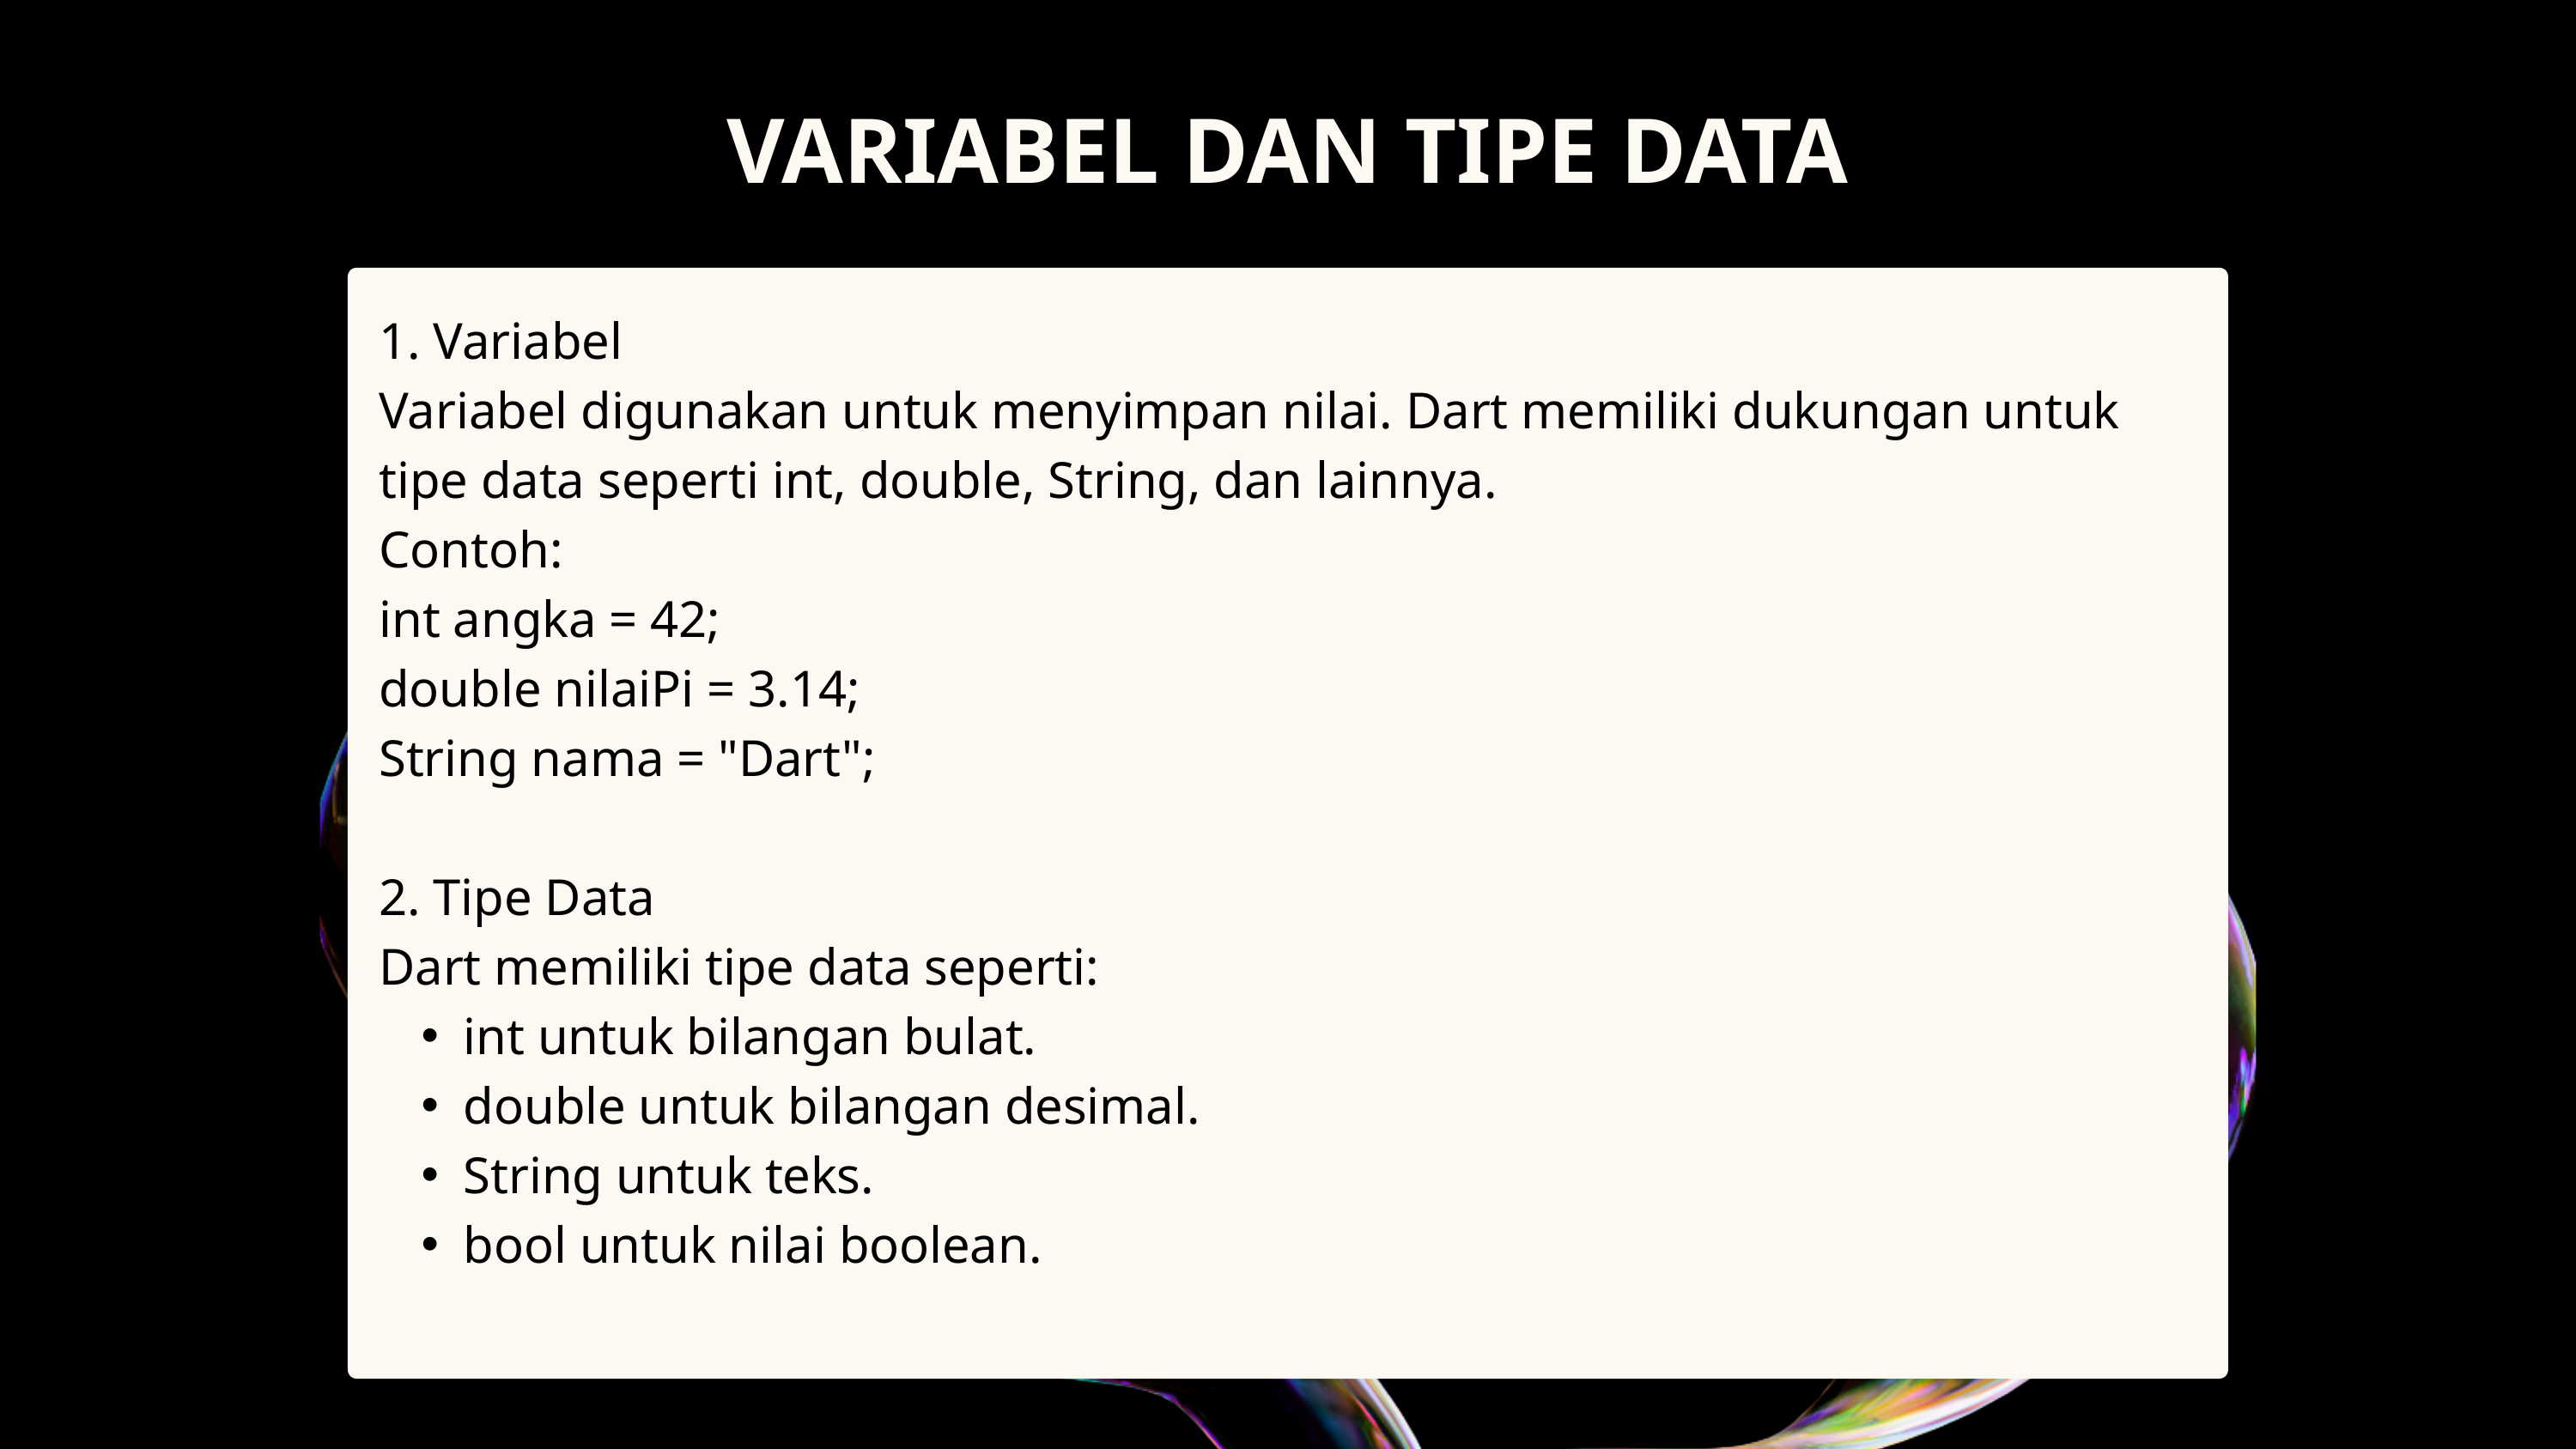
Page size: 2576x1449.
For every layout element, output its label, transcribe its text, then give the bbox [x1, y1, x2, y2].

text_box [349, 270, 2227, 1377]
text_box VARIABEL DAN TIPE DATA [637, 103, 1939, 202]
text_box [319, 270, 2257, 1449]
